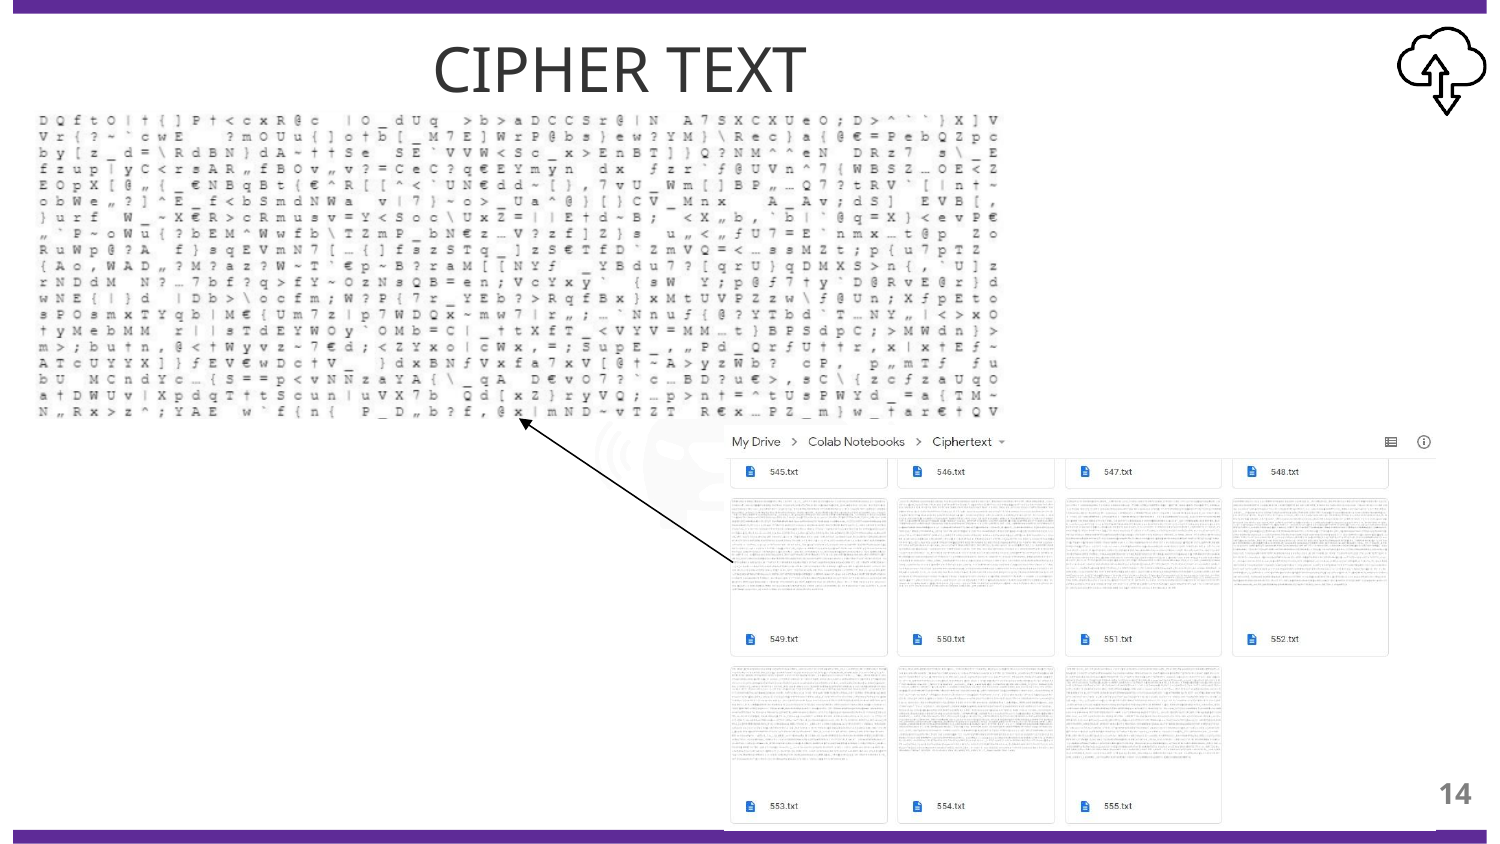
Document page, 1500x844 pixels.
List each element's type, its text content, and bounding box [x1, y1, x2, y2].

picture [33, 109, 1004, 419]
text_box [518, 418, 734, 563]
slide_number 14 [1441, 763, 1487, 828]
picture [1396, 23, 1487, 119]
text_box CIPHER TEXT OUTPUT [417, 15, 1083, 196]
picture [723, 425, 1437, 831]
